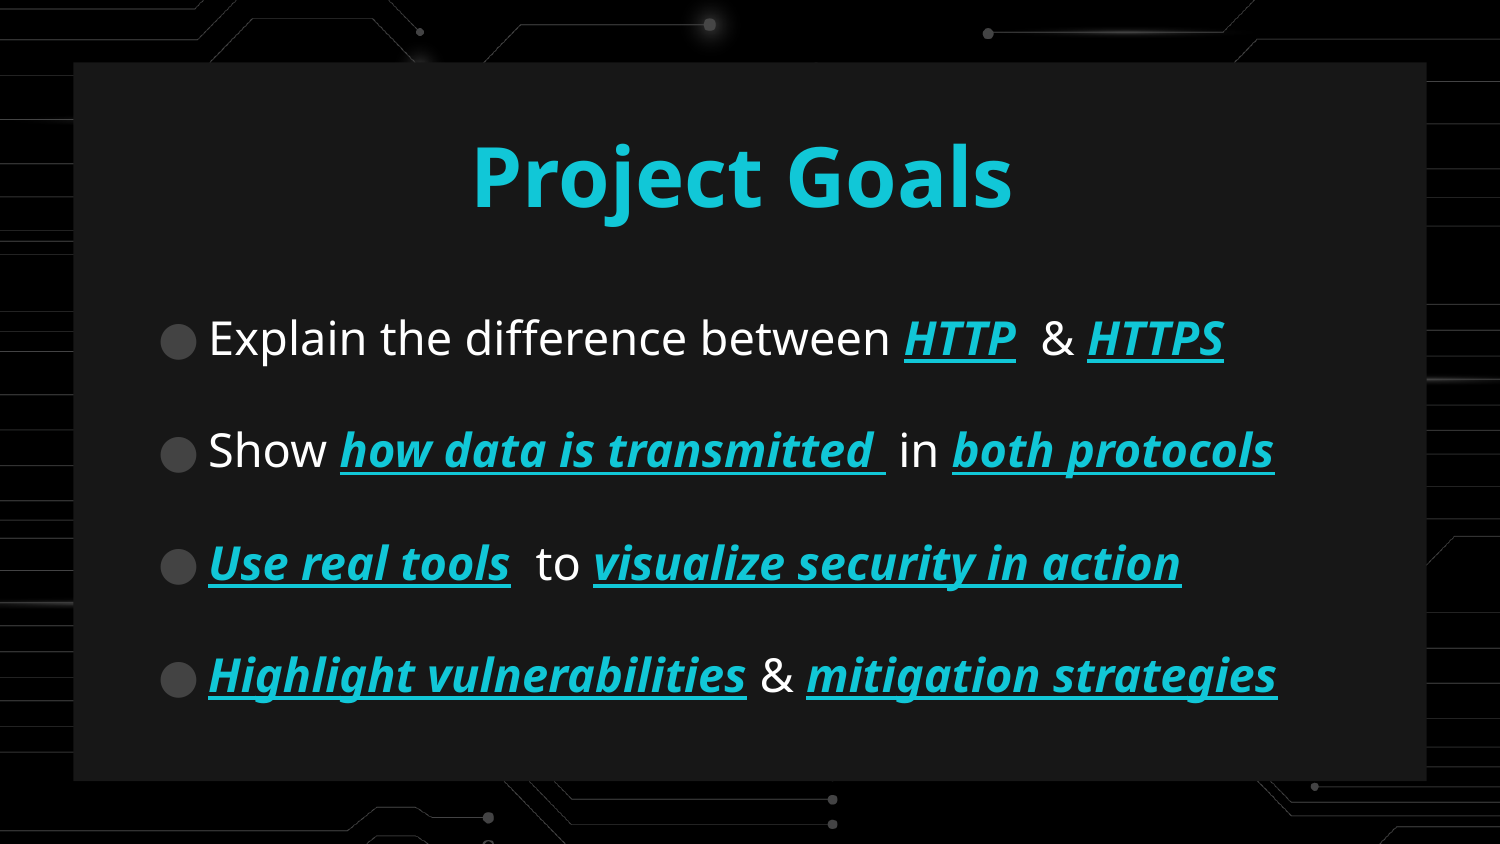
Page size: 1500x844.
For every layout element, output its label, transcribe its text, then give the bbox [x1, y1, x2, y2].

list Explain the difference between HTTP & HTTPS Show how data is transmitted in both protocols Use real tools to visualize security in action Highlight vulnerabilities & mitigation strategies [118, 293, 1382, 750]
text_box Project Goals [149, 117, 1336, 232]
picture [0, 0, 1500, 844]
